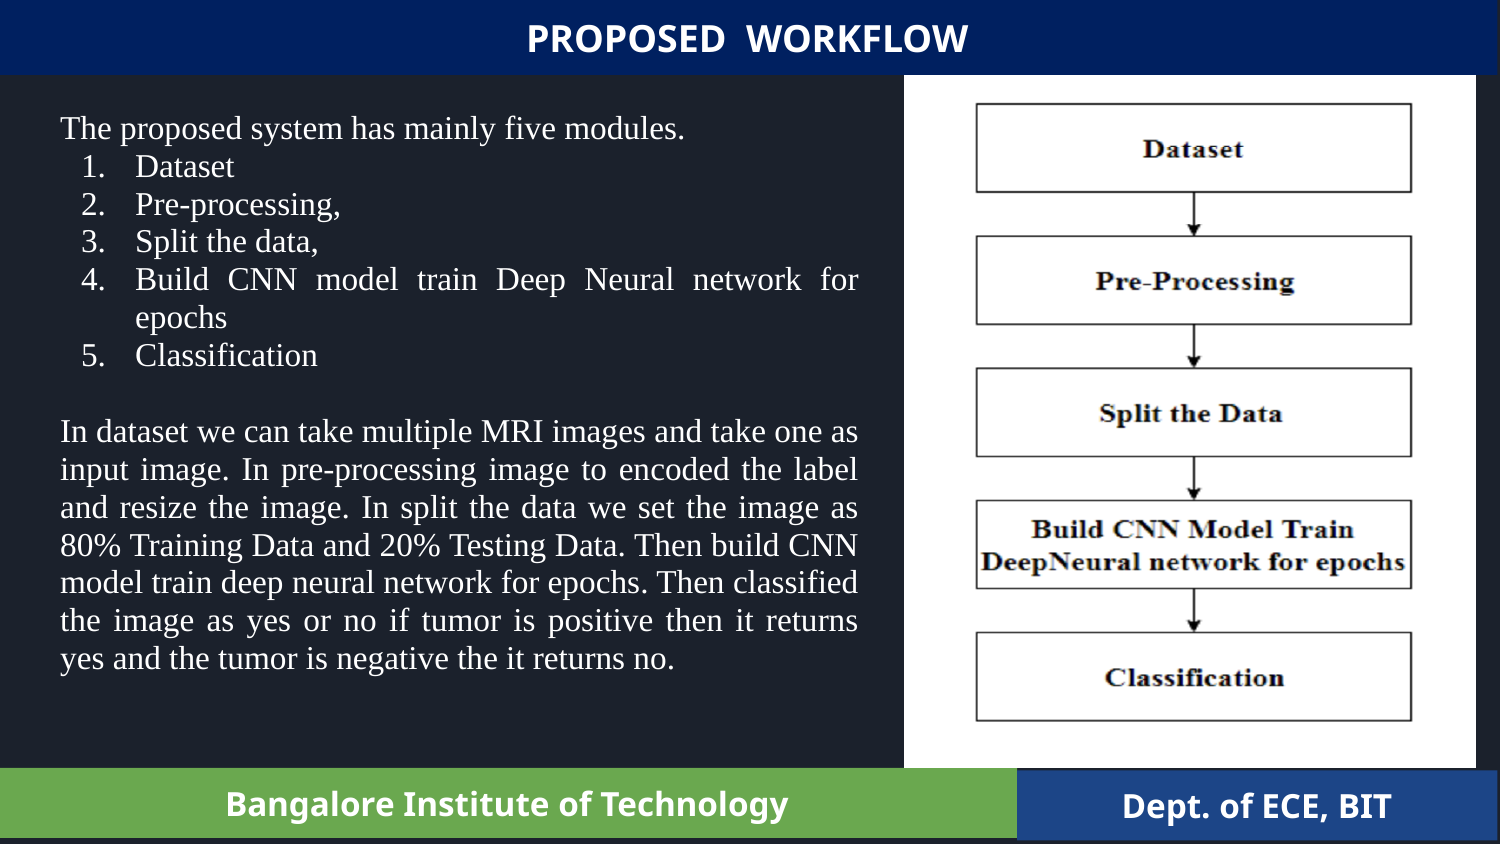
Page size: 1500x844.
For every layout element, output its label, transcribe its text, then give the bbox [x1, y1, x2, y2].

text_box Bangalore Institute of Technology [0, 767, 1017, 838]
text_box Dept. of ECE, BIT [1017, 770, 1498, 841]
text_box PROPOSED WORKFLOW [0, 0, 1498, 75]
text_box The proposed system has mainly five modules. Dataset Pre-processing, Split the data, Build CNN model train Deep Neural network for epochs Classification In dataset we can take multiple MRI images and take one as input image. In pre-processing image to encoded the label and resize the image. In split the data we set the image as 80% Training Data and 20% Testing Data. Then build CNN model train deep neural network for epochs. Then classified the image as yes or no if tumor is positive then it returns yes and the tumor is negative the it returns no. [45, 93, 876, 693]
picture [903, 75, 1476, 769]
